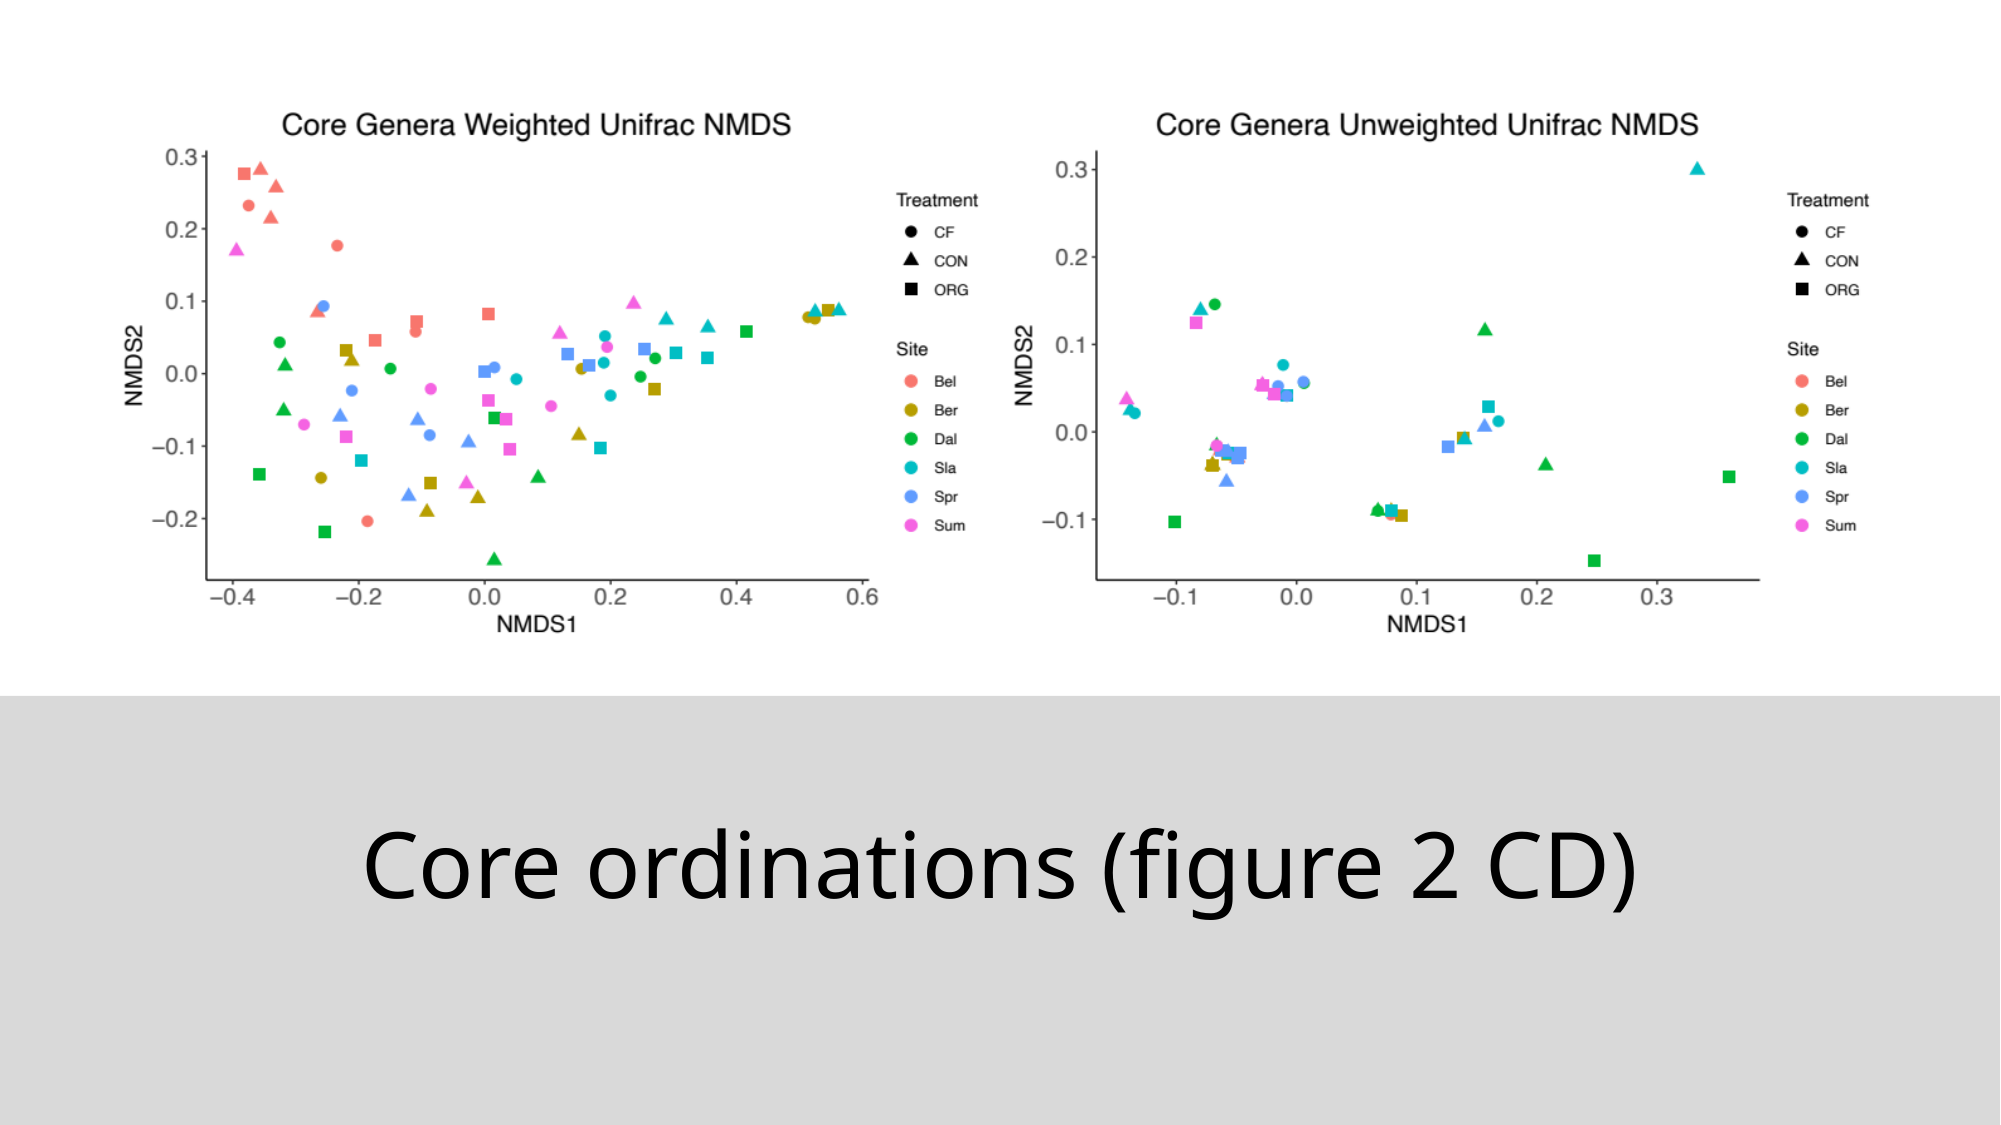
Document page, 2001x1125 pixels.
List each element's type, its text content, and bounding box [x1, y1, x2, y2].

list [1006, 105, 1885, 643]
text_box [0, 695, 2000, 1125]
title Core ordinations (figure 2 CD) [137, 760, 1863, 979]
picture [116, 105, 995, 643]
text_box [0, 0, 2000, 695]
